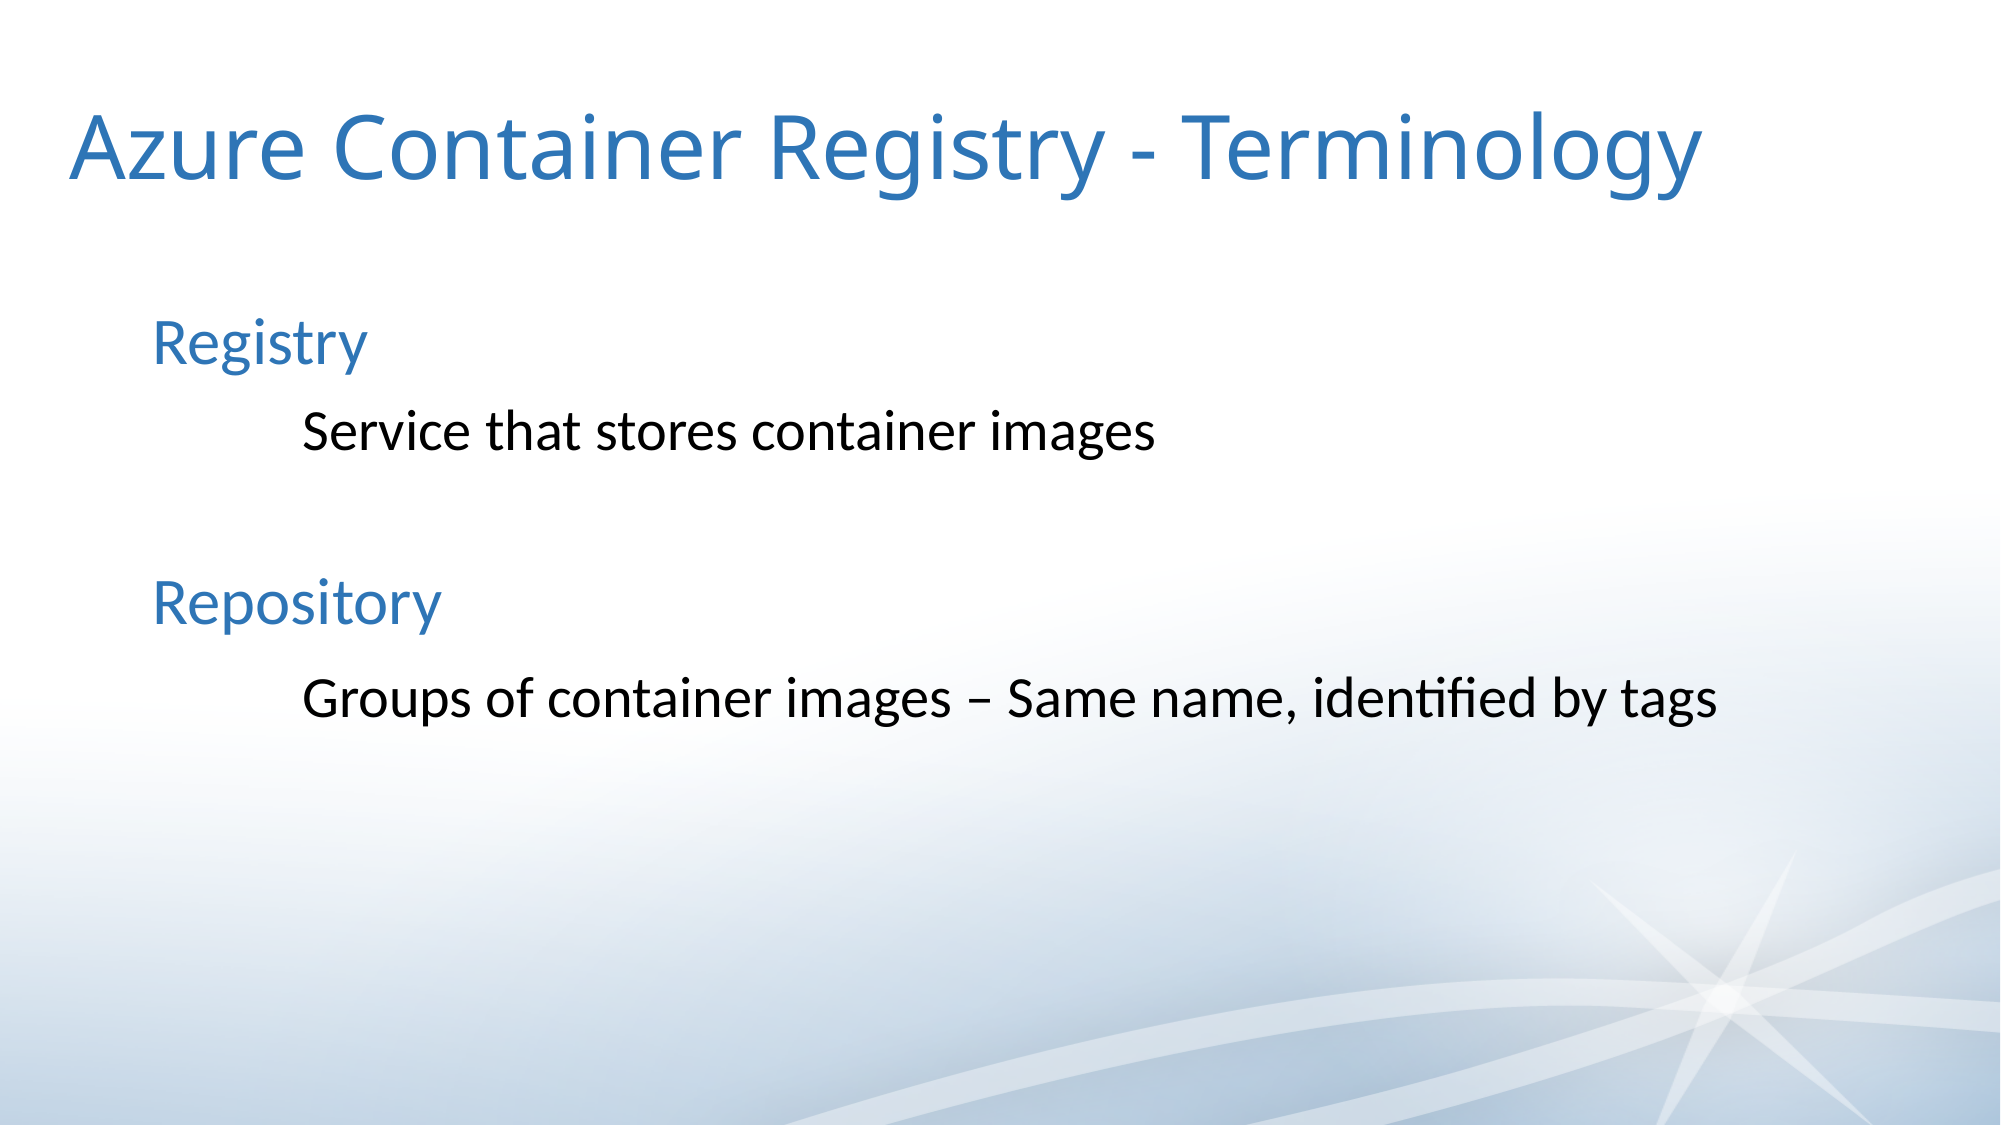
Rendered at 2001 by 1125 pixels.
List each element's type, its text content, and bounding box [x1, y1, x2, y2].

list Registry Service that stores container images Repository Groups of container images – Same name, identified by tags [137, 299, 1863, 1014]
title Azure Container Registry - Terminology [54, 92, 1725, 210]
picture [0, 0, 2001, 1125]
